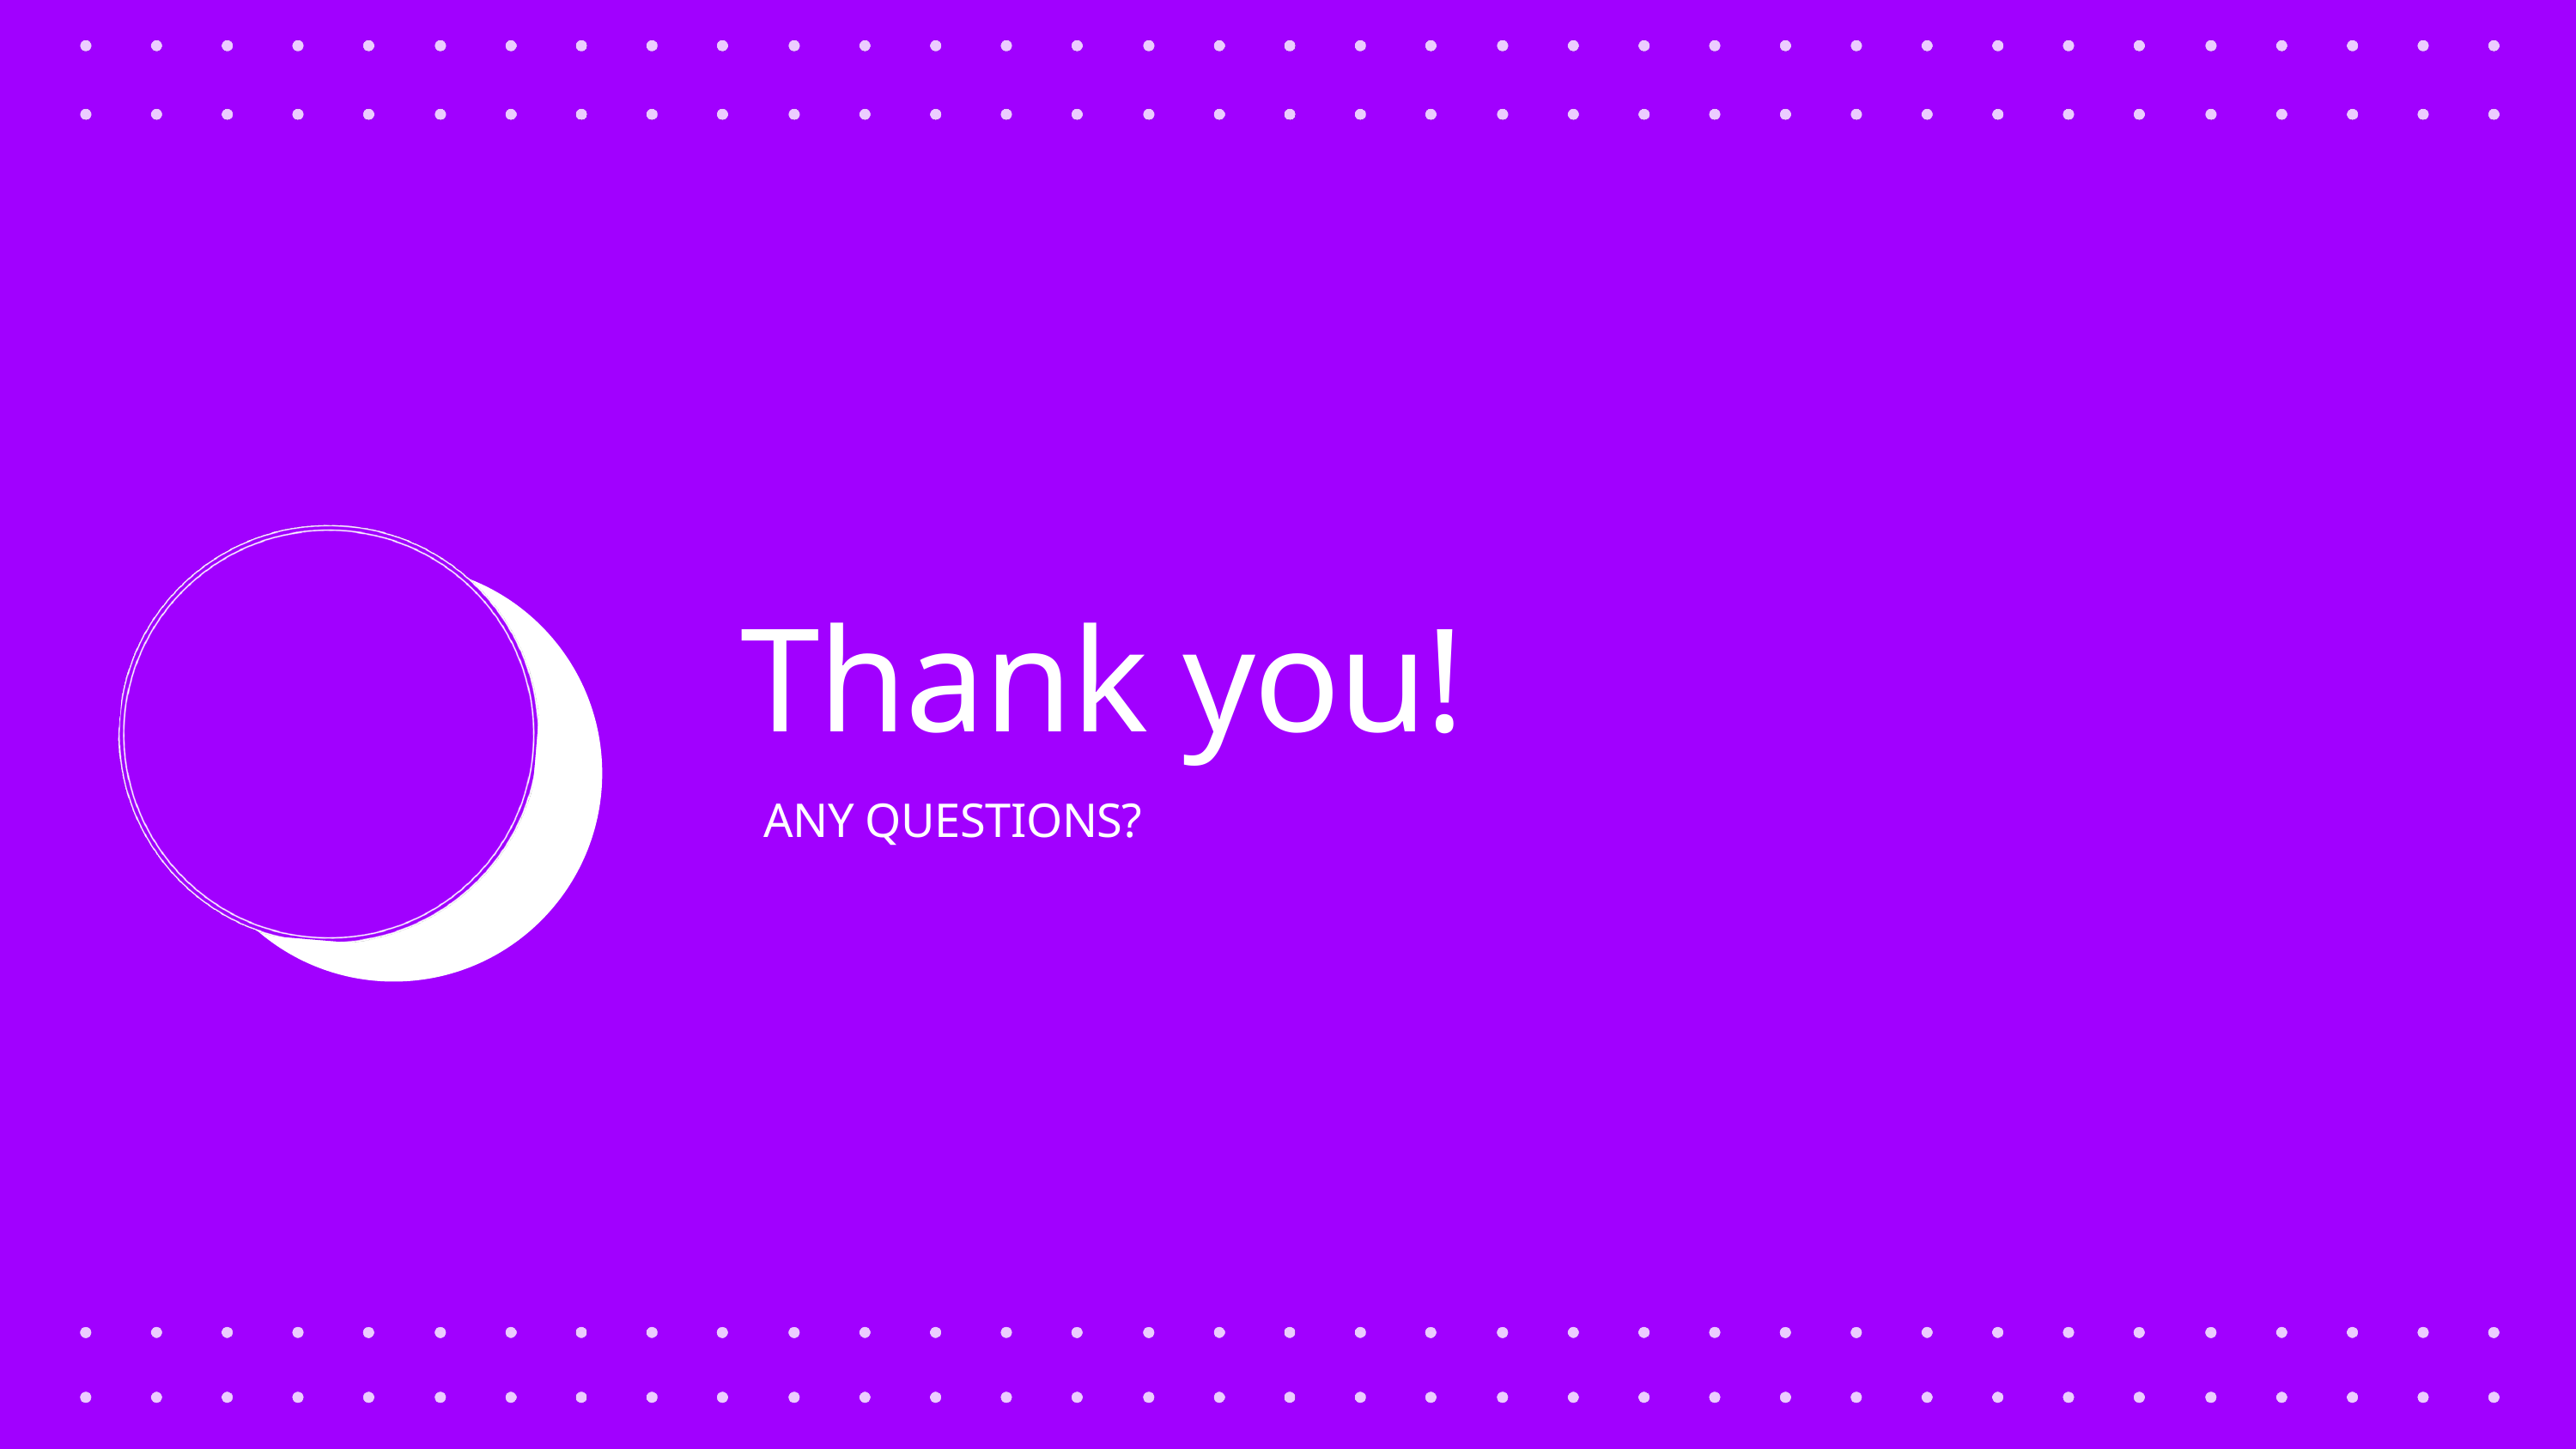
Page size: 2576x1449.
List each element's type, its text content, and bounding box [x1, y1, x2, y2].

text_box Thank you! [657, 588, 1465, 761]
text_box ANY QUESTIONS? [763, 781, 1522, 847]
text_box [72, 1322, 2504, 1449]
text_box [102, 506, 603, 982]
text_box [72, 0, 2504, 124]
